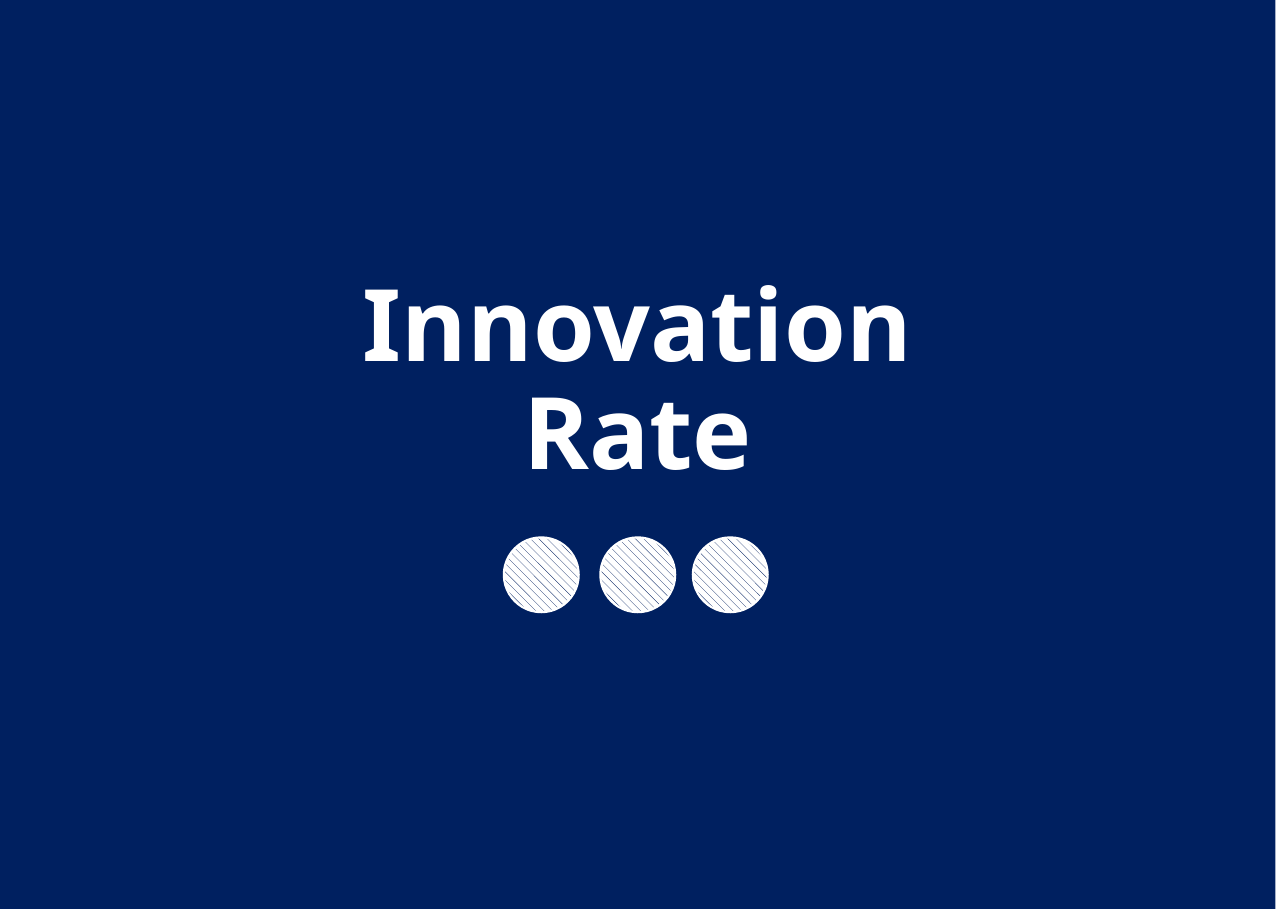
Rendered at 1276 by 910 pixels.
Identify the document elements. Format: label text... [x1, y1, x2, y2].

title Innovation Rate [117, 253, 1158, 513]
